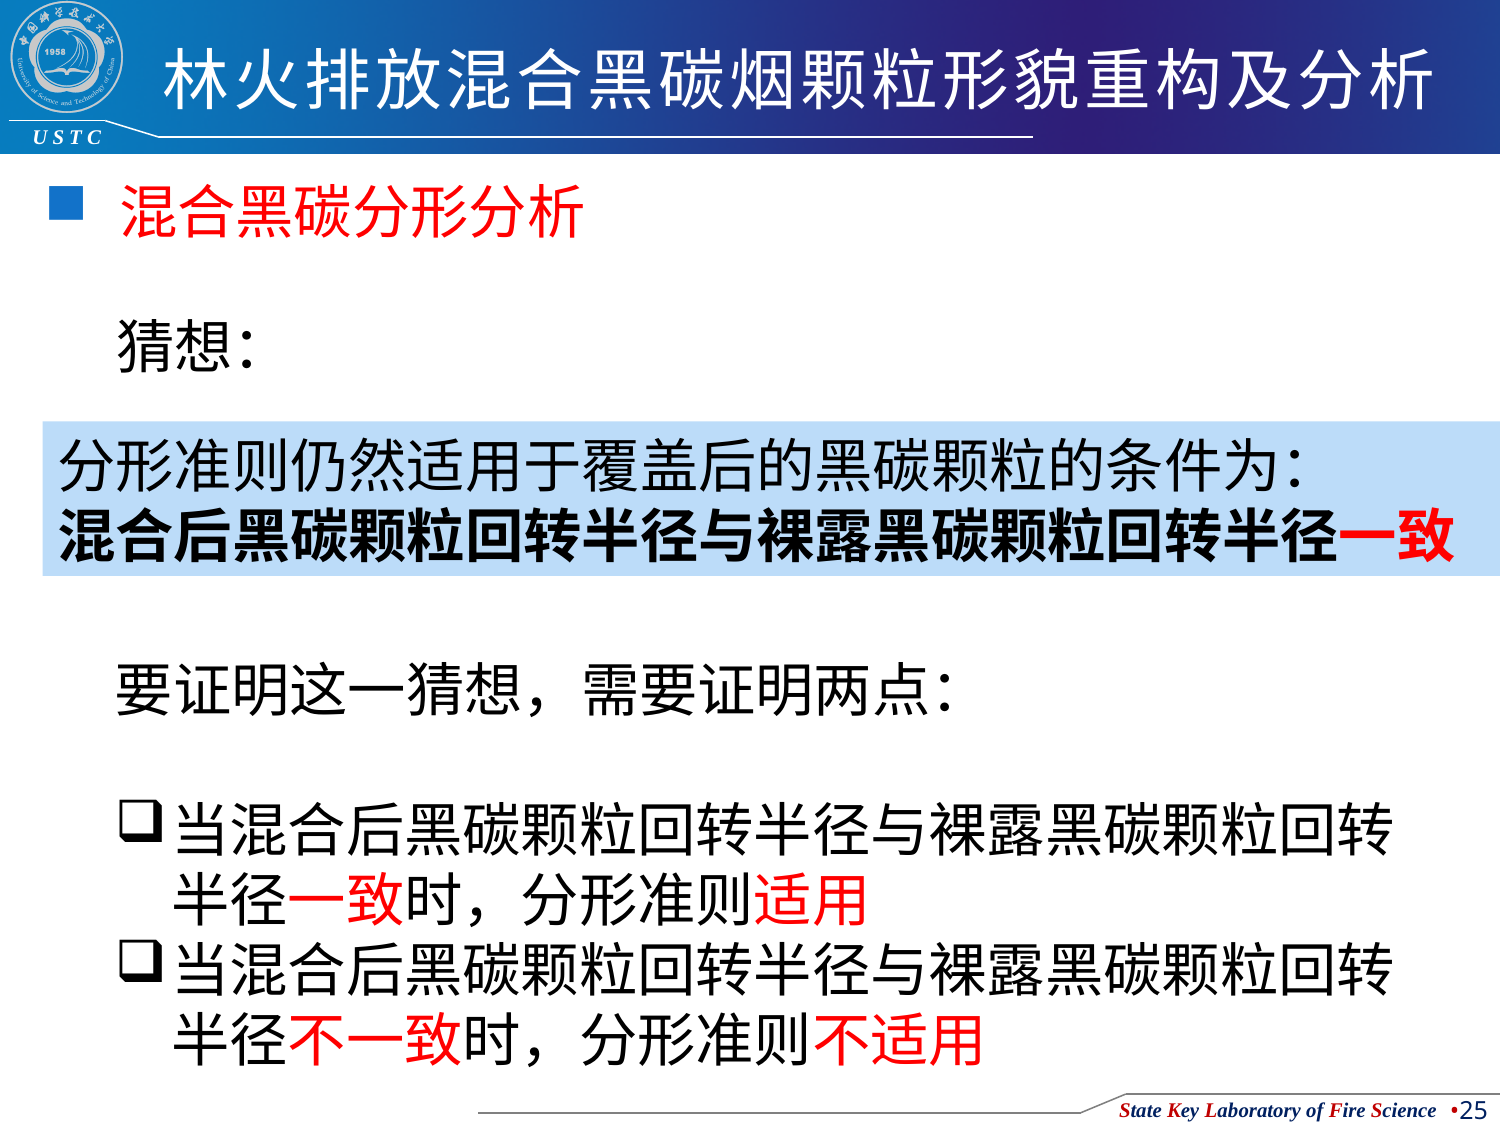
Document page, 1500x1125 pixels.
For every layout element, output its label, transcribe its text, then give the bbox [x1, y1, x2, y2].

text_box 要证明这一猜想，需要证明两点： 当混合后黑碳颗粒回转半径与裸露黑碳颗粒回转半径一致时，分形准则适用 当混合后黑碳颗粒回转半径与裸露黑碳颗粒回转半径不一致时，分形准则不适用 [100, 645, 1410, 1125]
picture [0, 0, 1500, 154]
text_box 猜想： [101, 302, 307, 388]
title 林火排放混合黑碳烟颗粒形貌重构及分析 [147, 30, 1500, 127]
list 混合黑碳分形分析 [29, 160, 1410, 1047]
text_box 分形准则仍然适用于覆盖后的黑碳颗粒的条件为： 混合后黑碳颗粒回转半径与裸露黑碳颗粒回转半径一致 [42, 421, 1500, 576]
